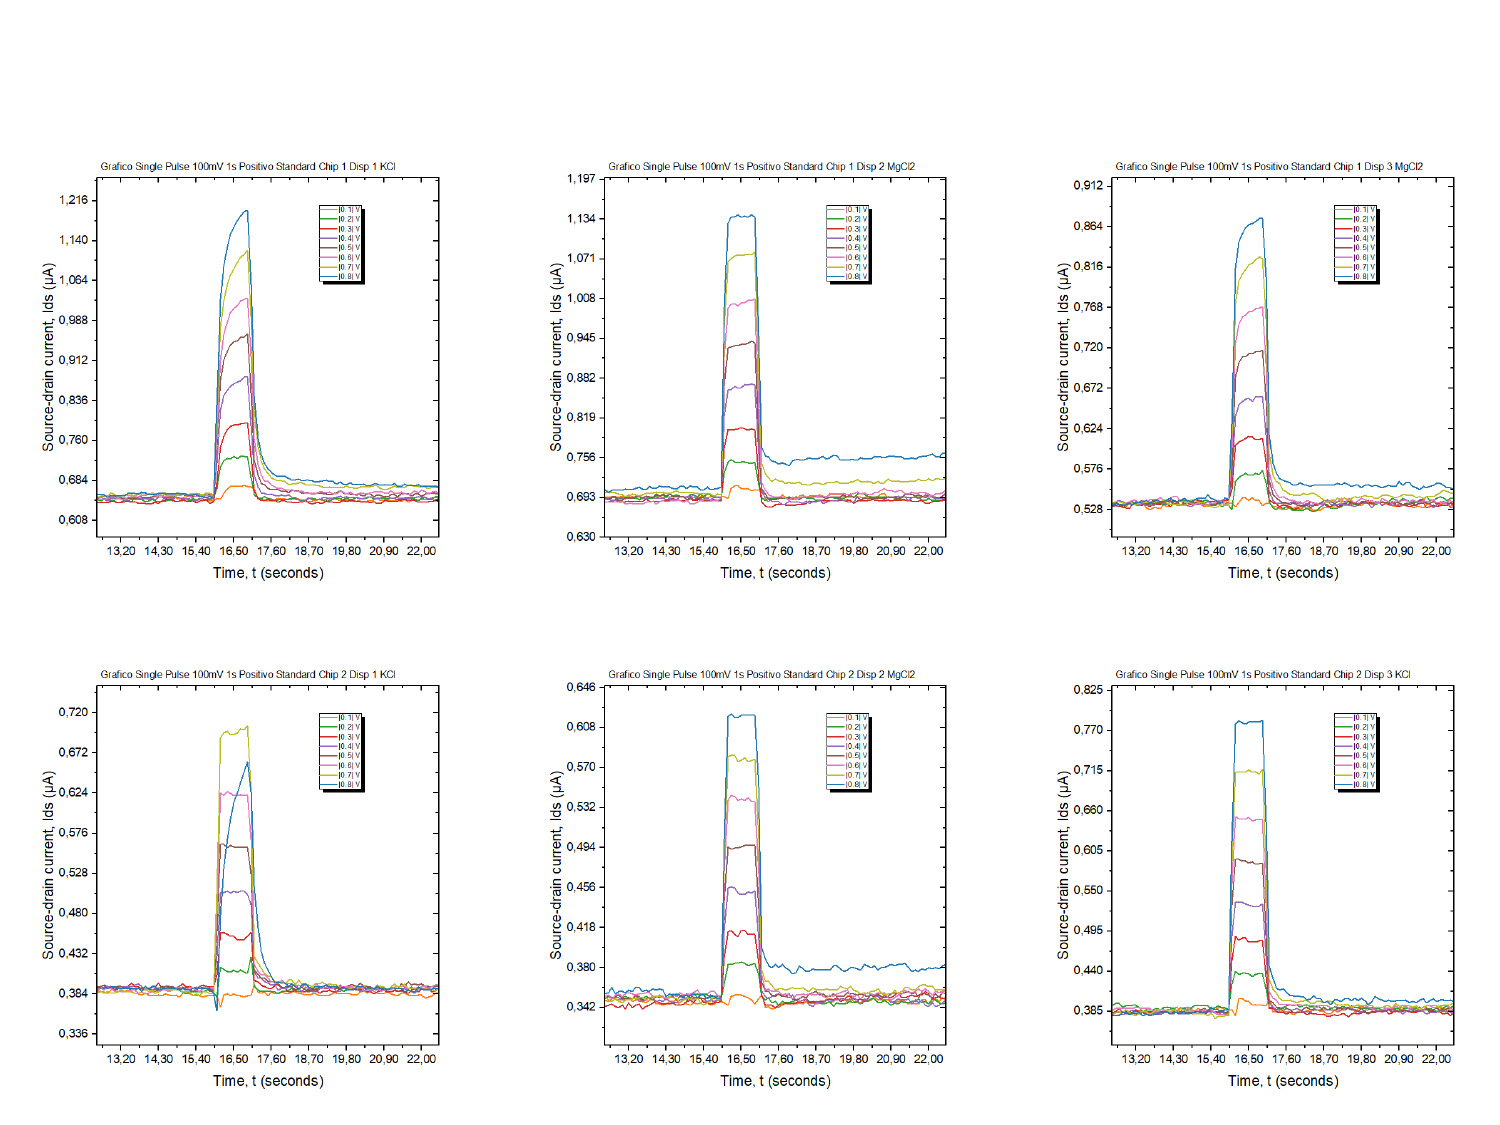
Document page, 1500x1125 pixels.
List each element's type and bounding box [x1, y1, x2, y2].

picture [1022, 119, 1500, 621]
picture [1022, 627, 1500, 1125]
picture [514, 627, 1016, 1125]
picture [7, 119, 508, 621]
picture [7, 627, 508, 1125]
picture [514, 119, 1016, 621]
